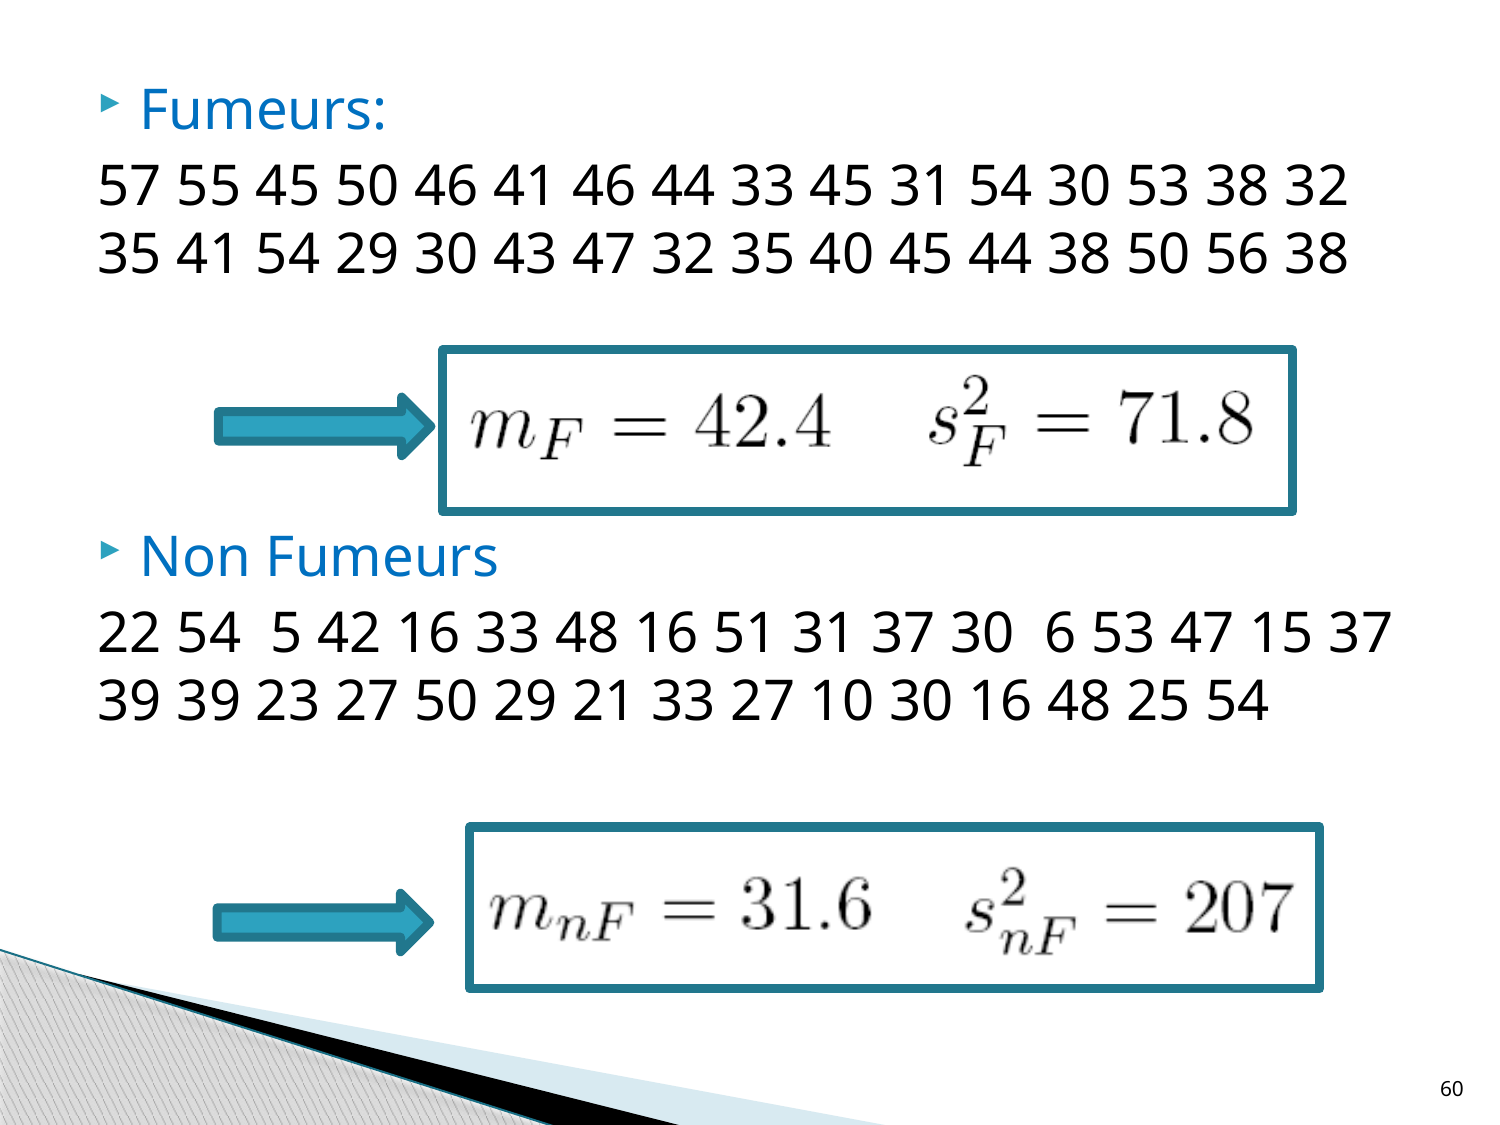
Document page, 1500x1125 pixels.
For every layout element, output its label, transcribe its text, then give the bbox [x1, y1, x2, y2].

picture [950, 840, 1312, 990]
list Fumeurs: 57 55 45 50 46 41 46 44 33 45 31 54 30 53 38 32 35 41 54 29 30 43 47 32 35 40 45 44 38 50 56 38 Non Fumeurs 22 54 5 42 16 33 48 16 51 31 37 30 6 53 47 15 37 39 39 23 27 50 29 21 33 27 10 30 16 48 25 54 [64, 66, 1415, 988]
picture [466, 857, 894, 1003]
text_box [213, 392, 436, 461]
slide_number 60 [1418, 1051, 1479, 1112]
text_box [465, 822, 1324, 993]
picture [903, 369, 1293, 513]
picture [442, 372, 853, 491]
text_box [438, 345, 1297, 516]
text_box [212, 888, 435, 957]
